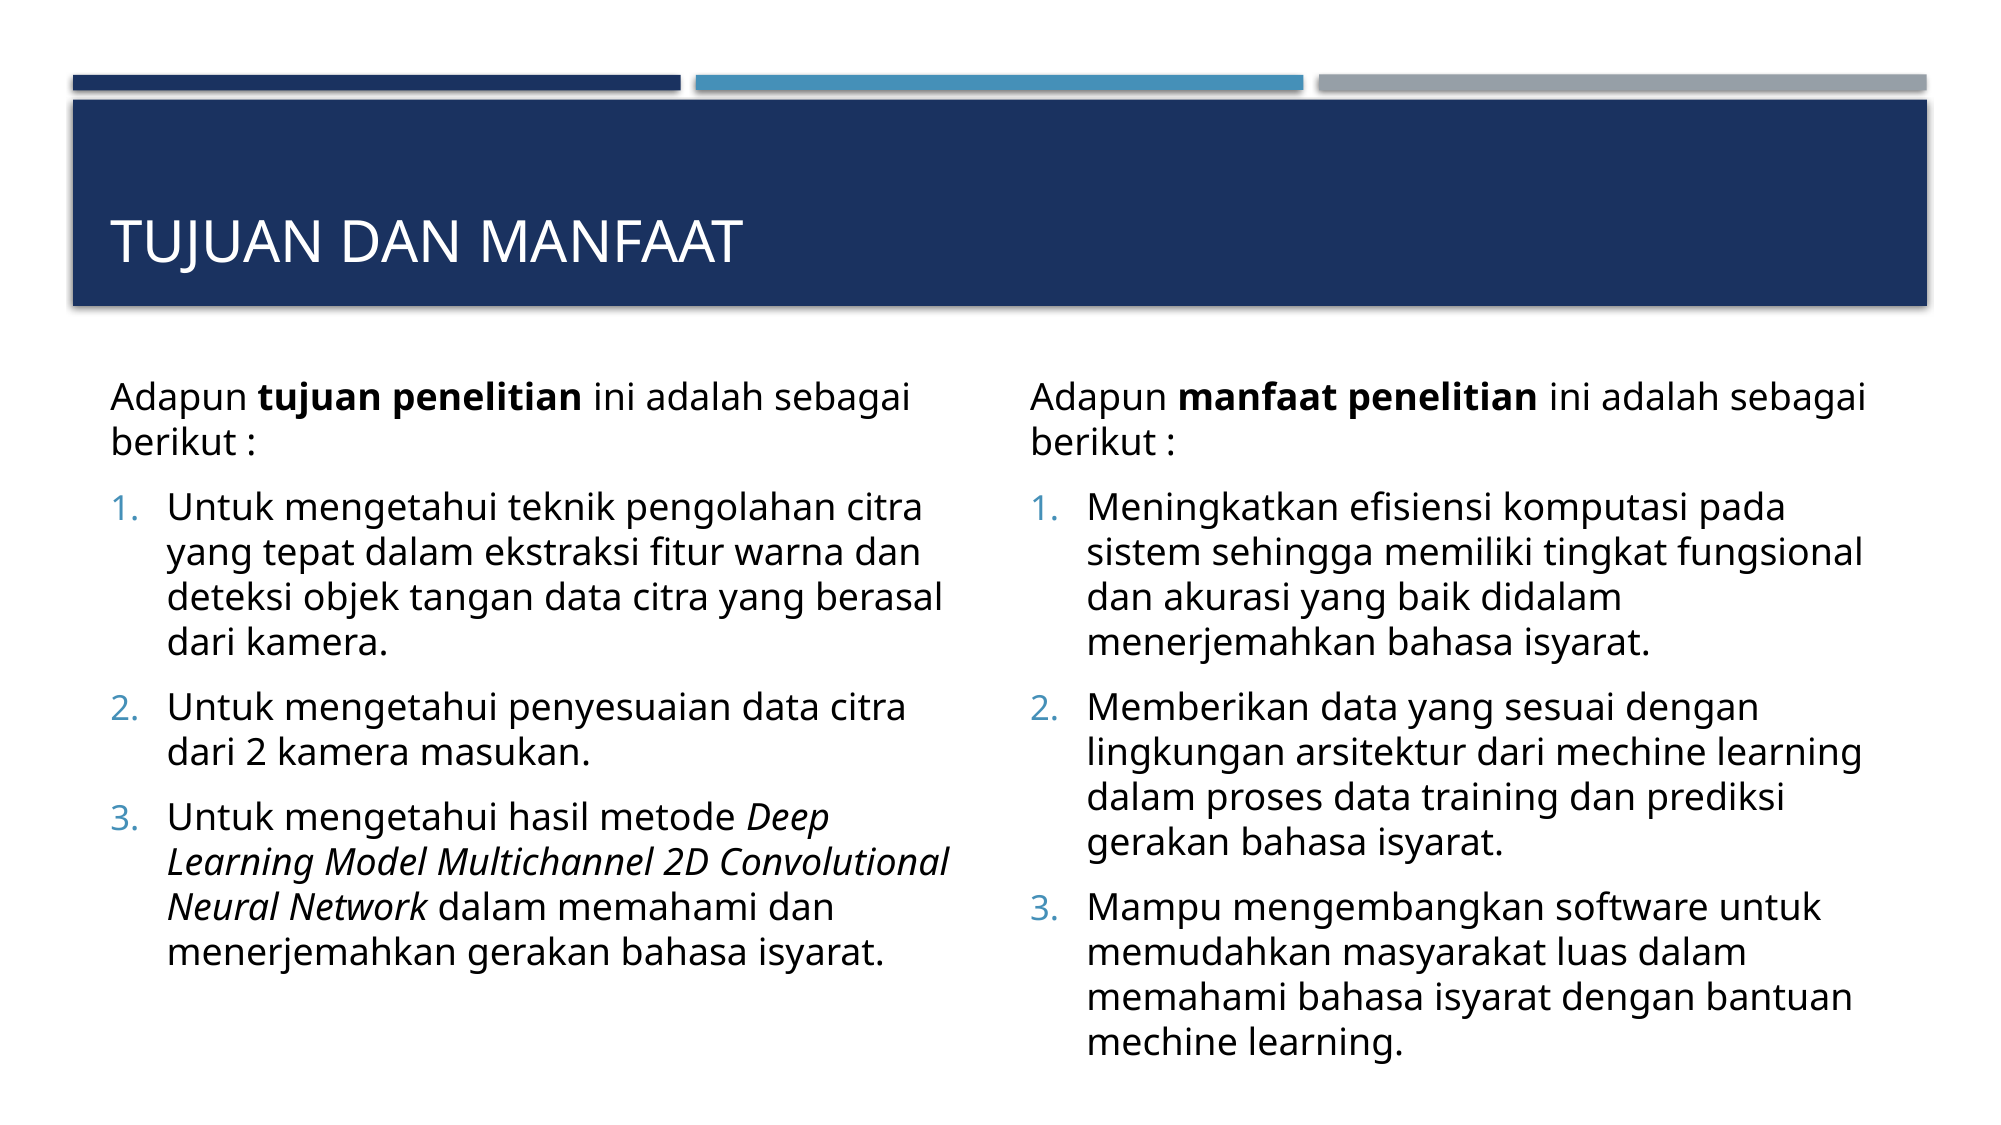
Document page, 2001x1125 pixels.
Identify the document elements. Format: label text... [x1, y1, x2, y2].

list Adapun tujuan penelitian ini adalah sebagai berikut : Untuk mengetahui teknik pengolahan citra yang tepat dalam ekstraksi fitur warna dan deteksi objek tangan data citra yang berasal dari kamera. Untuk mengetahui penyesuaian data citra dari 2 kamera masukan. Untuk mengetahui hasil metode Deep Learning Model Multichannel 2D Convolutional Neural Network dalam memahami dan menerjemahkan gerakan bahasa isyarat. [95, 365, 985, 1092]
title Tujuan dan Manfaat [95, 119, 1905, 282]
list Adapun manfaat penelitian ini adalah sebagai berikut : Meningkatkan efisiensi komputasi pada sistem sehingga memiliki tingkat fungsional dan akurasi yang baik didalam menerjemahkan bahasa isyarat. Memberikan data yang sesuai dengan lingkungan arsitektur dari mechine learning dalam proses data training dan prediksi gerakan bahasa isyarat. Mampu mengembangkan software untuk memudahkan masyarakat luas dalam memahami bahasa isyarat dengan bantuan mechine learning. [1015, 365, 1905, 1092]
